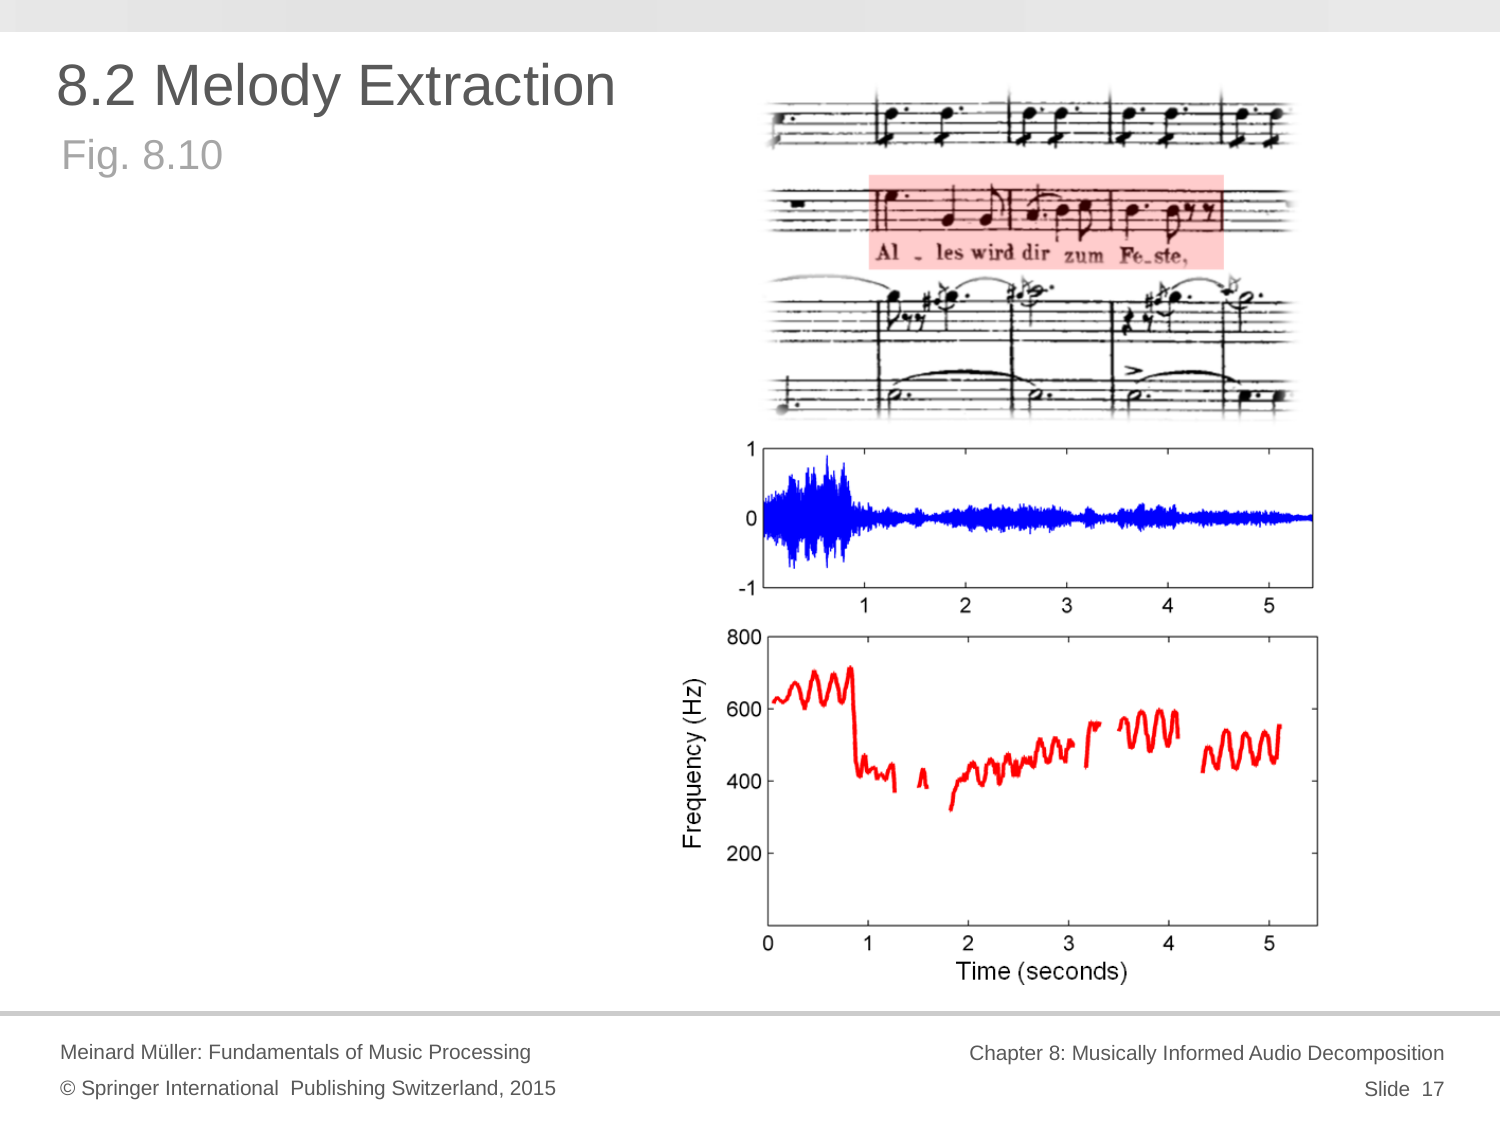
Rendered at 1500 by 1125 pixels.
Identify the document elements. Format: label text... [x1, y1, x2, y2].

title 8.2 Melody Extraction [40, 39, 1448, 133]
list Fig. 8.10 [46, 115, 276, 198]
picture [0, 0, 1500, 32]
picture [669, 82, 1385, 1004]
